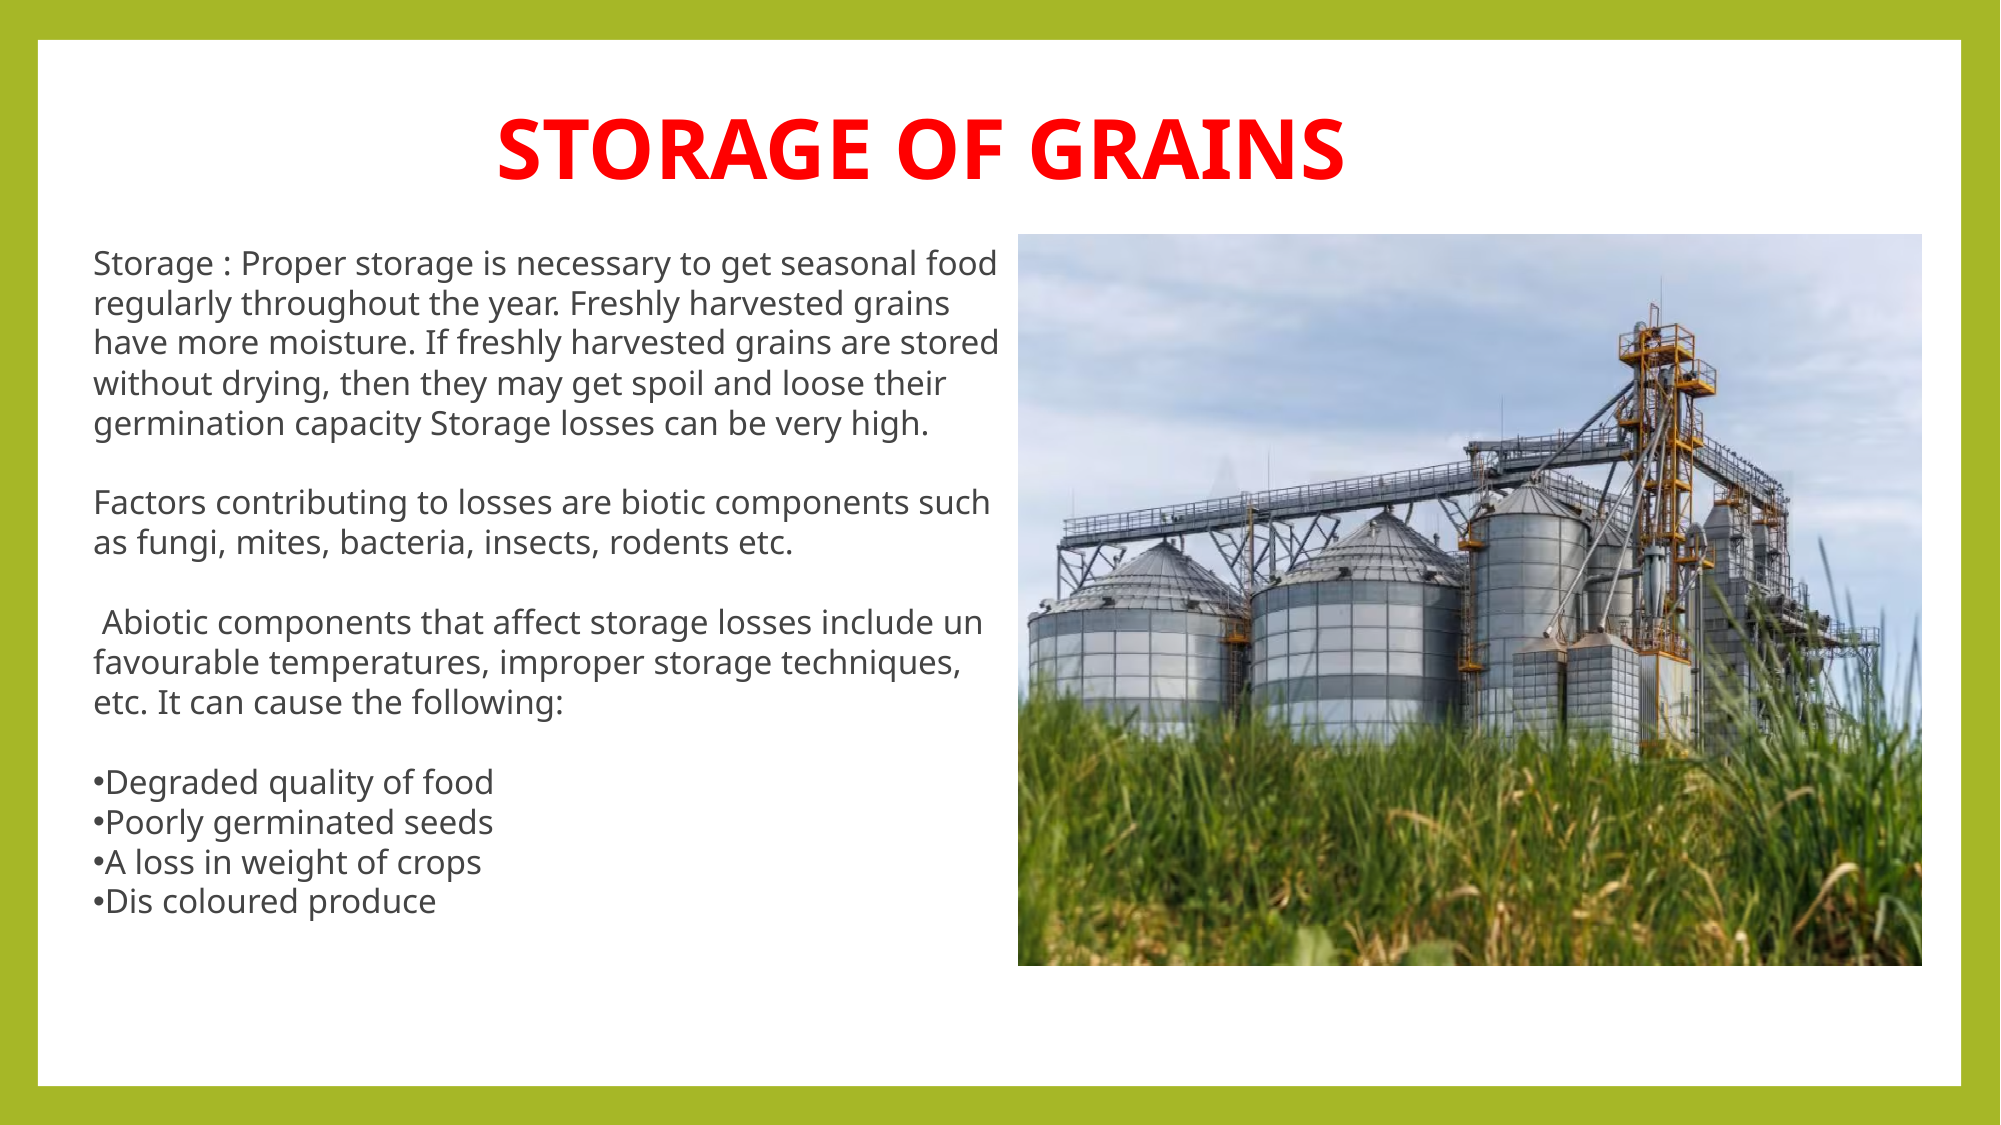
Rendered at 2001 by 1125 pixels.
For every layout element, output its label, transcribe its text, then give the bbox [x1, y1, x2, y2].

picture [1017, 234, 1922, 966]
text_box Storage : Proper storage is necessary to get seasonal food regularly throughout the year. Freshly harvested grains have more moisture. If freshly harvested grains are stored without drying, then they may get spoil and loose their germination capacity Storage losses can be very high. Factors contributing to losses are biotic components such as fungi, mites, bacteria, insects, rodents etc. Abiotic components that affect storage losses include un favourable temperatures, improper storage techniques, etc. It can cause the following: Degraded quality of food Poorly germinated seeds A loss in weight of crops Dis coloured produce [78, 234, 1019, 1063]
text_box STORAGE OF GRAINS [481, 88, 1407, 204]
